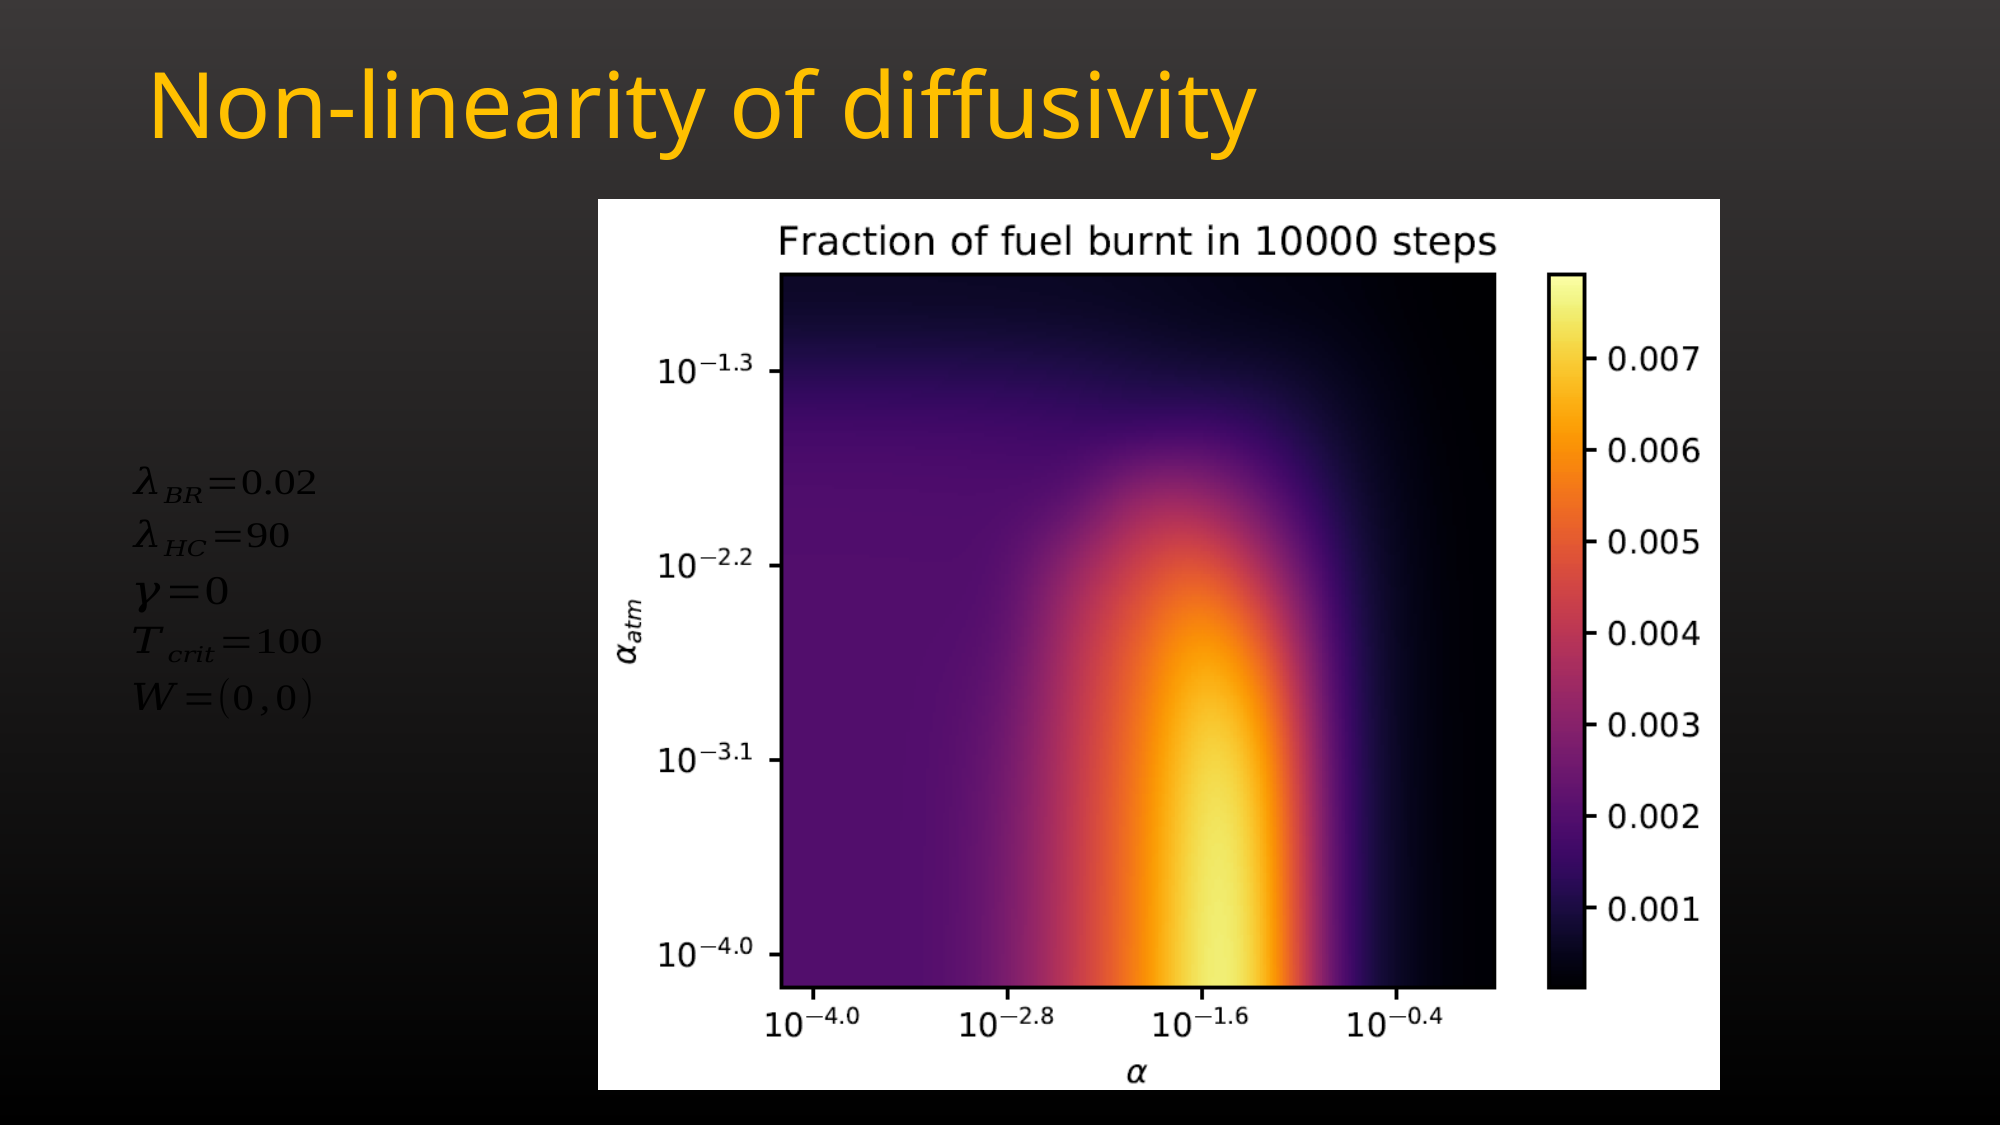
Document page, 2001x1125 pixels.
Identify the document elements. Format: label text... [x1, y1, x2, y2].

title Non-linearity of diffusivity [131, 0, 1857, 218]
picture [598, 199, 1720, 1090]
